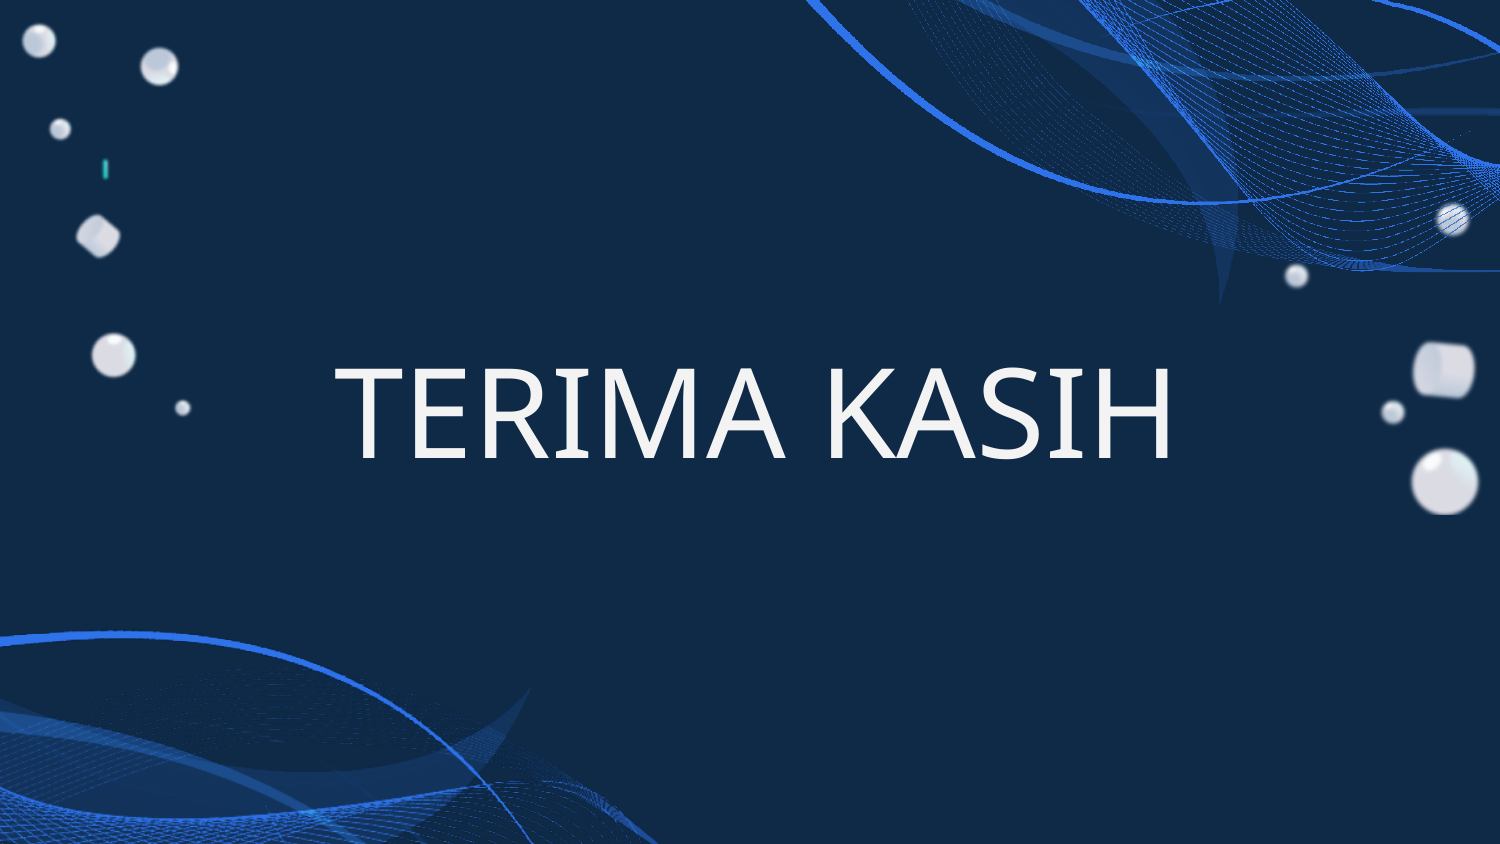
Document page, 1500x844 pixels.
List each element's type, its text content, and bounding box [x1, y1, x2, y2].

title TERIMA KASIH [234, 318, 1282, 503]
picture [0, 0, 1500, 515]
picture [0, 176, 741, 844]
